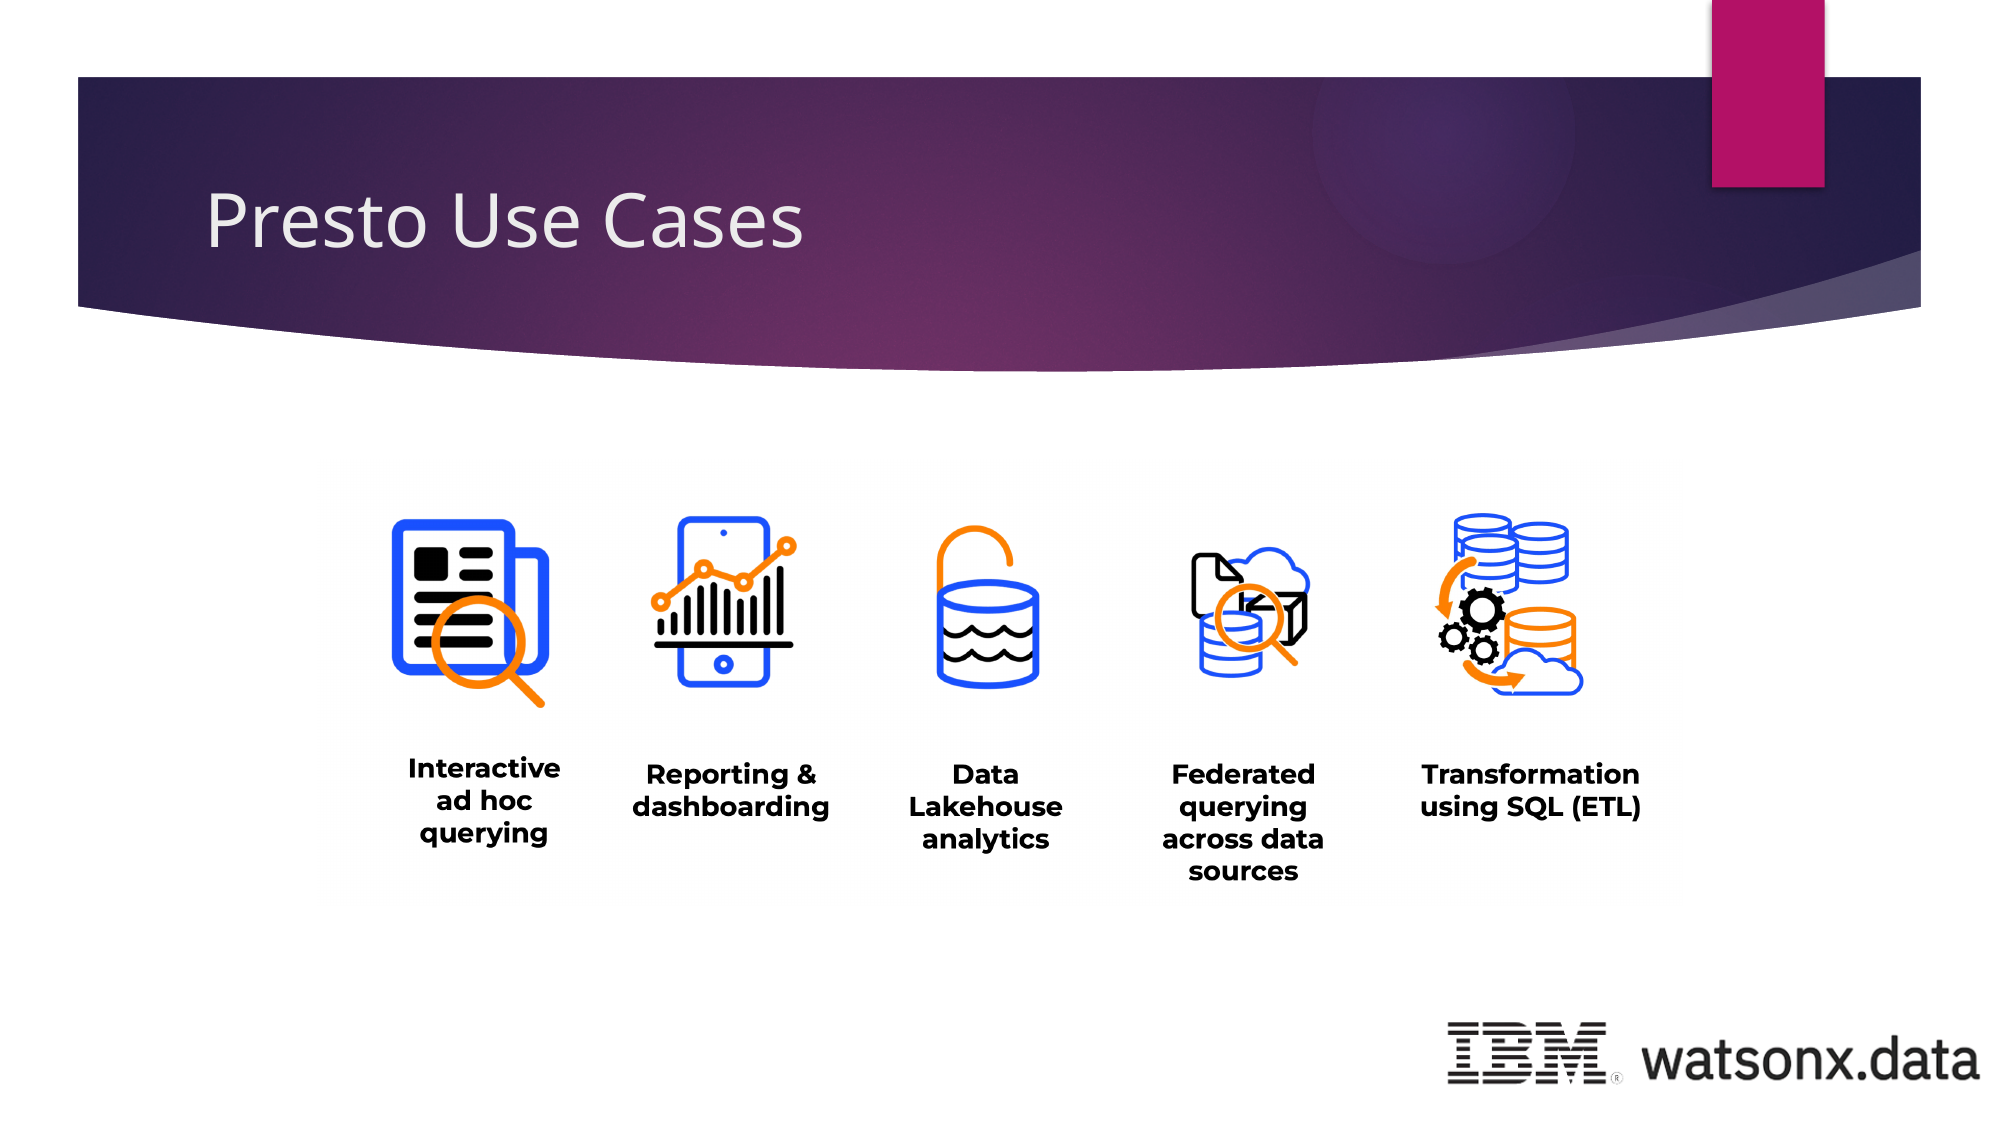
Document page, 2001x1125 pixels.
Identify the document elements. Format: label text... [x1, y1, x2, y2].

picture [317, 459, 1683, 907]
picture [1442, 1016, 1985, 1092]
title Presto Use Cases [189, 159, 1627, 276]
